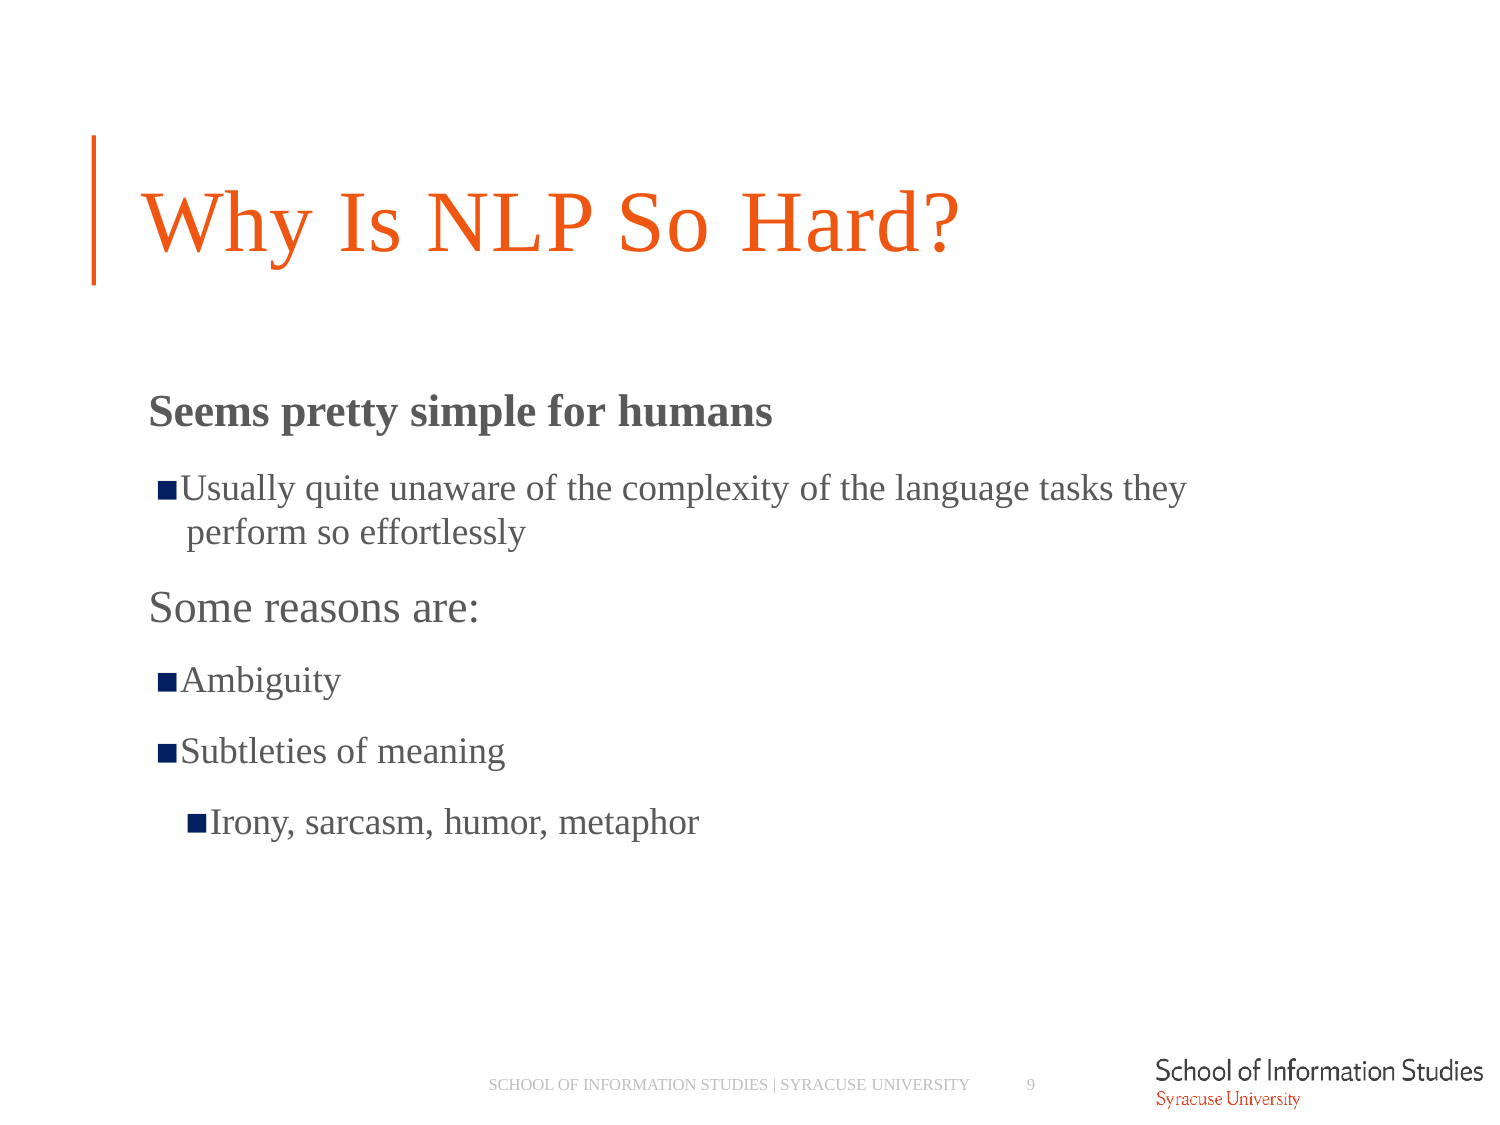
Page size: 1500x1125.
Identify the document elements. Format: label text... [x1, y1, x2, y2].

text_box Seems pretty simple for humans Usually quite unaware of the complexity of the language tasks they perform so effortlessly Some reasons are: Ambiguity Subtleties of meaning Irony, sarcasm, humor, metaphor [146, 346, 1190, 842]
footer SCHOOL OF INFORMATION STUDIES | SYRACUSE UNIVERSITY [486, 1073, 979, 1125]
text_box 9 [1020, 1073, 1050, 1094]
picture [1156, 1058, 1483, 1109]
title Why Is NLP So Hard? [138, 162, 971, 353]
